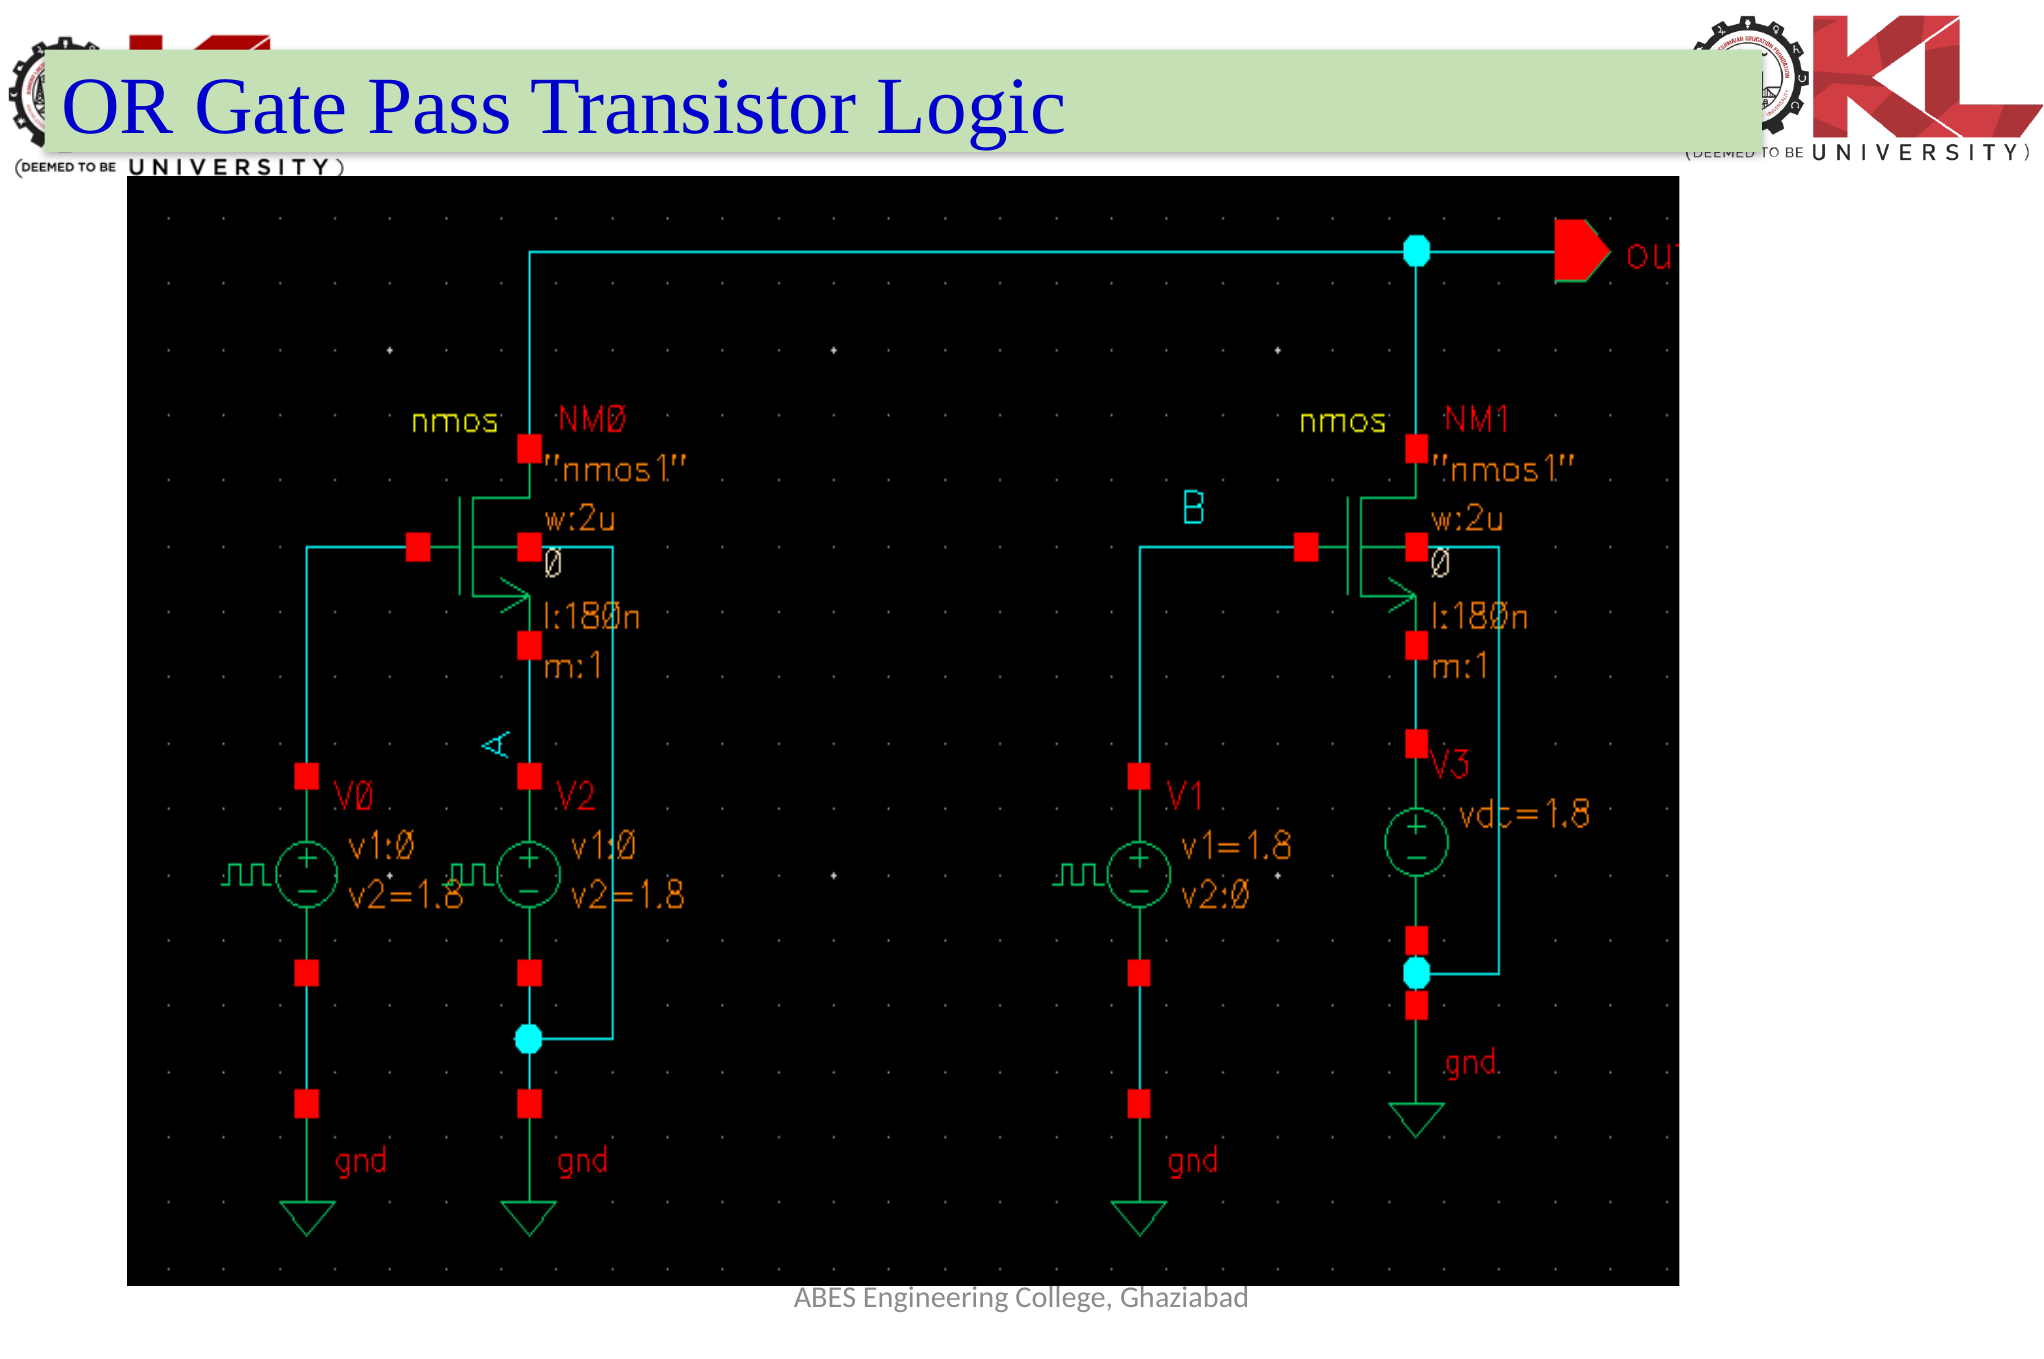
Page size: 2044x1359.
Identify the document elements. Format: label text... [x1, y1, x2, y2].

footer ABES Engineering College, Ghaziabad [676, 1287, 1367, 1332]
picture [0, 1, 1680, 1287]
text_box OR Gate Pass Transistor Logic [44, 49, 1762, 152]
picture [1686, 15, 2044, 161]
